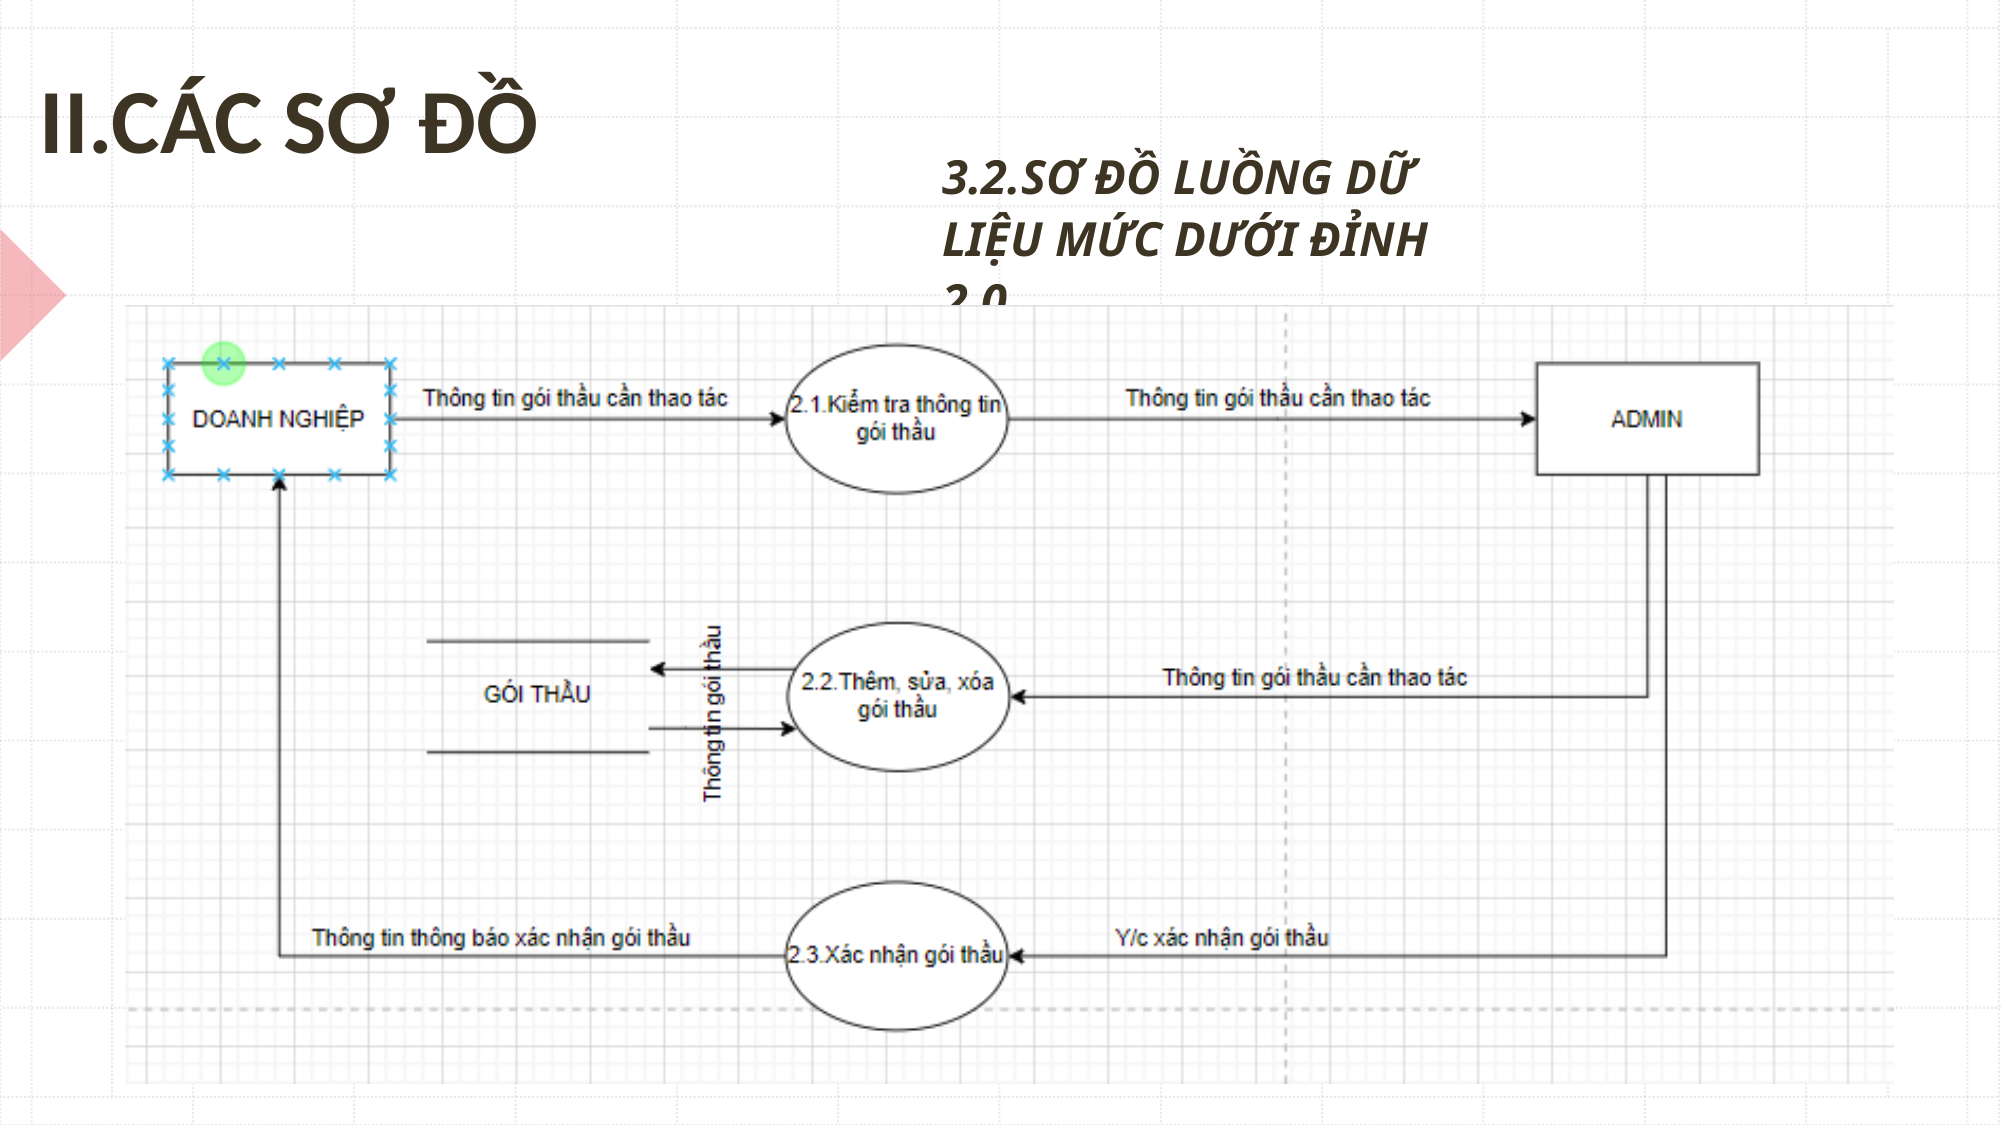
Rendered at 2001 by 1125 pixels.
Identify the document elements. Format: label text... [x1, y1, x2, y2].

list 3.2.SƠ ĐỒ LUỒNG DỮ LIỆU MỨC DƯỚI ĐỈNH 2.0 [927, 134, 1496, 305]
picture [125, 305, 1894, 1084]
title II.CÁC SƠ ĐỒ [24, 54, 671, 284]
